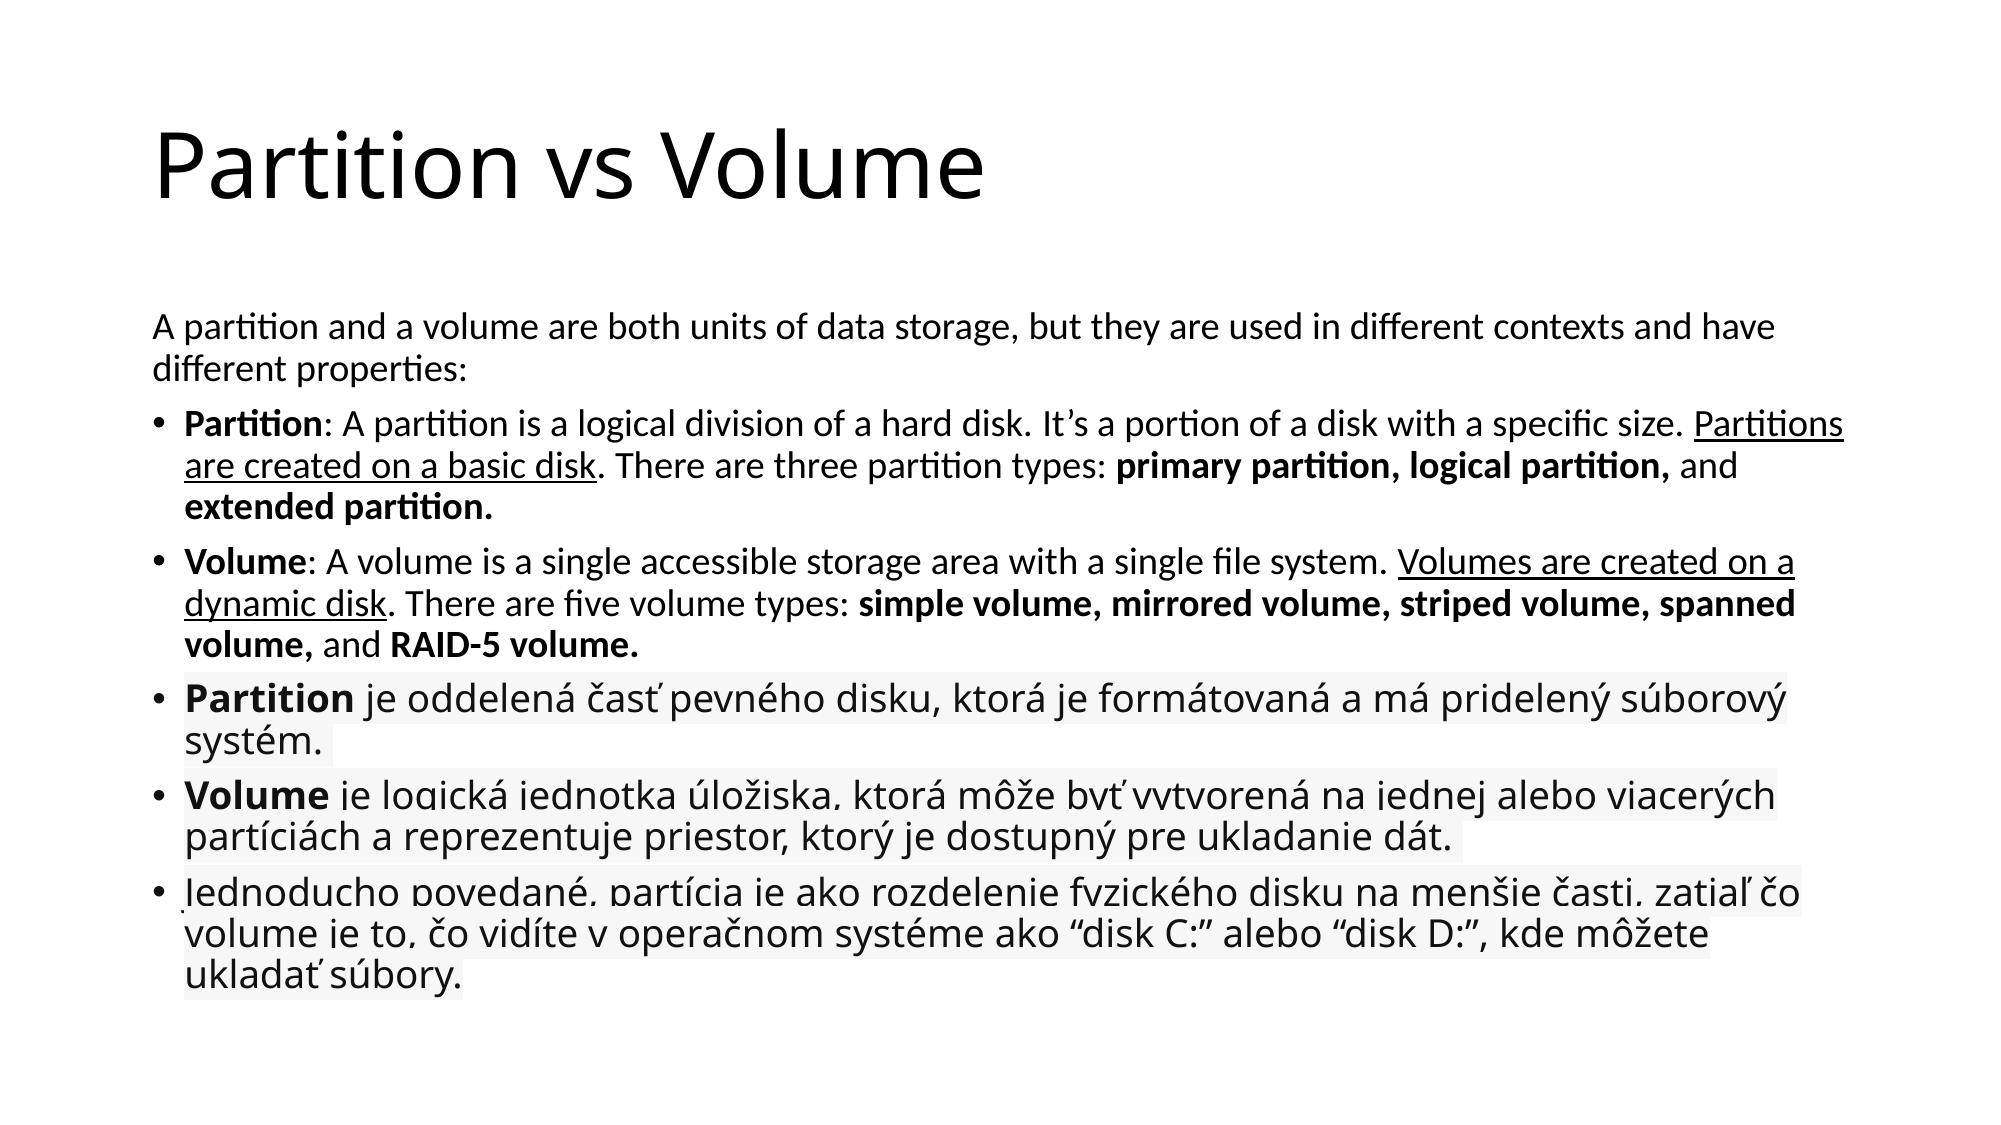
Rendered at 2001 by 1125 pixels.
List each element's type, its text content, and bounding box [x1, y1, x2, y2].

title Partition vs Volume [137, 59, 1863, 278]
list A partition and a volume are both units of data storage, but they are used in different contexts and have different properties: Partition: A partition is a logical division of a hard disk. It’s a portion of a disk with a specific size. Partitions are created on a basic disk. There are three partition types: primary partition, logical partition, and extended partition. Volume: A volume is a single accessible storage area with a single file system. Volumes are created on a dynamic disk. There are five volume types: simple volume, mirrored volume, striped volume, spanned volume, and RAID-5 volume. Partition je oddelená časť pevného disku, ktorá je formátovaná a má pridelený súborový systém. Volume je logická jednotka úložiska, ktorá môže byť vytvorená na jednej alebo viacerých partíciách a reprezentuje priestor, ktorý je dostupný pre ukladanie dát. Jednoducho povedané, partícia je ako rozdelenie fyzického disku na menšie časti, zatiaľ čo volume je to, čo vidíte v operačnom systéme ako “disk C:” alebo “disk D:”, kde môžete ukladať súbory. [137, 299, 1863, 1014]
